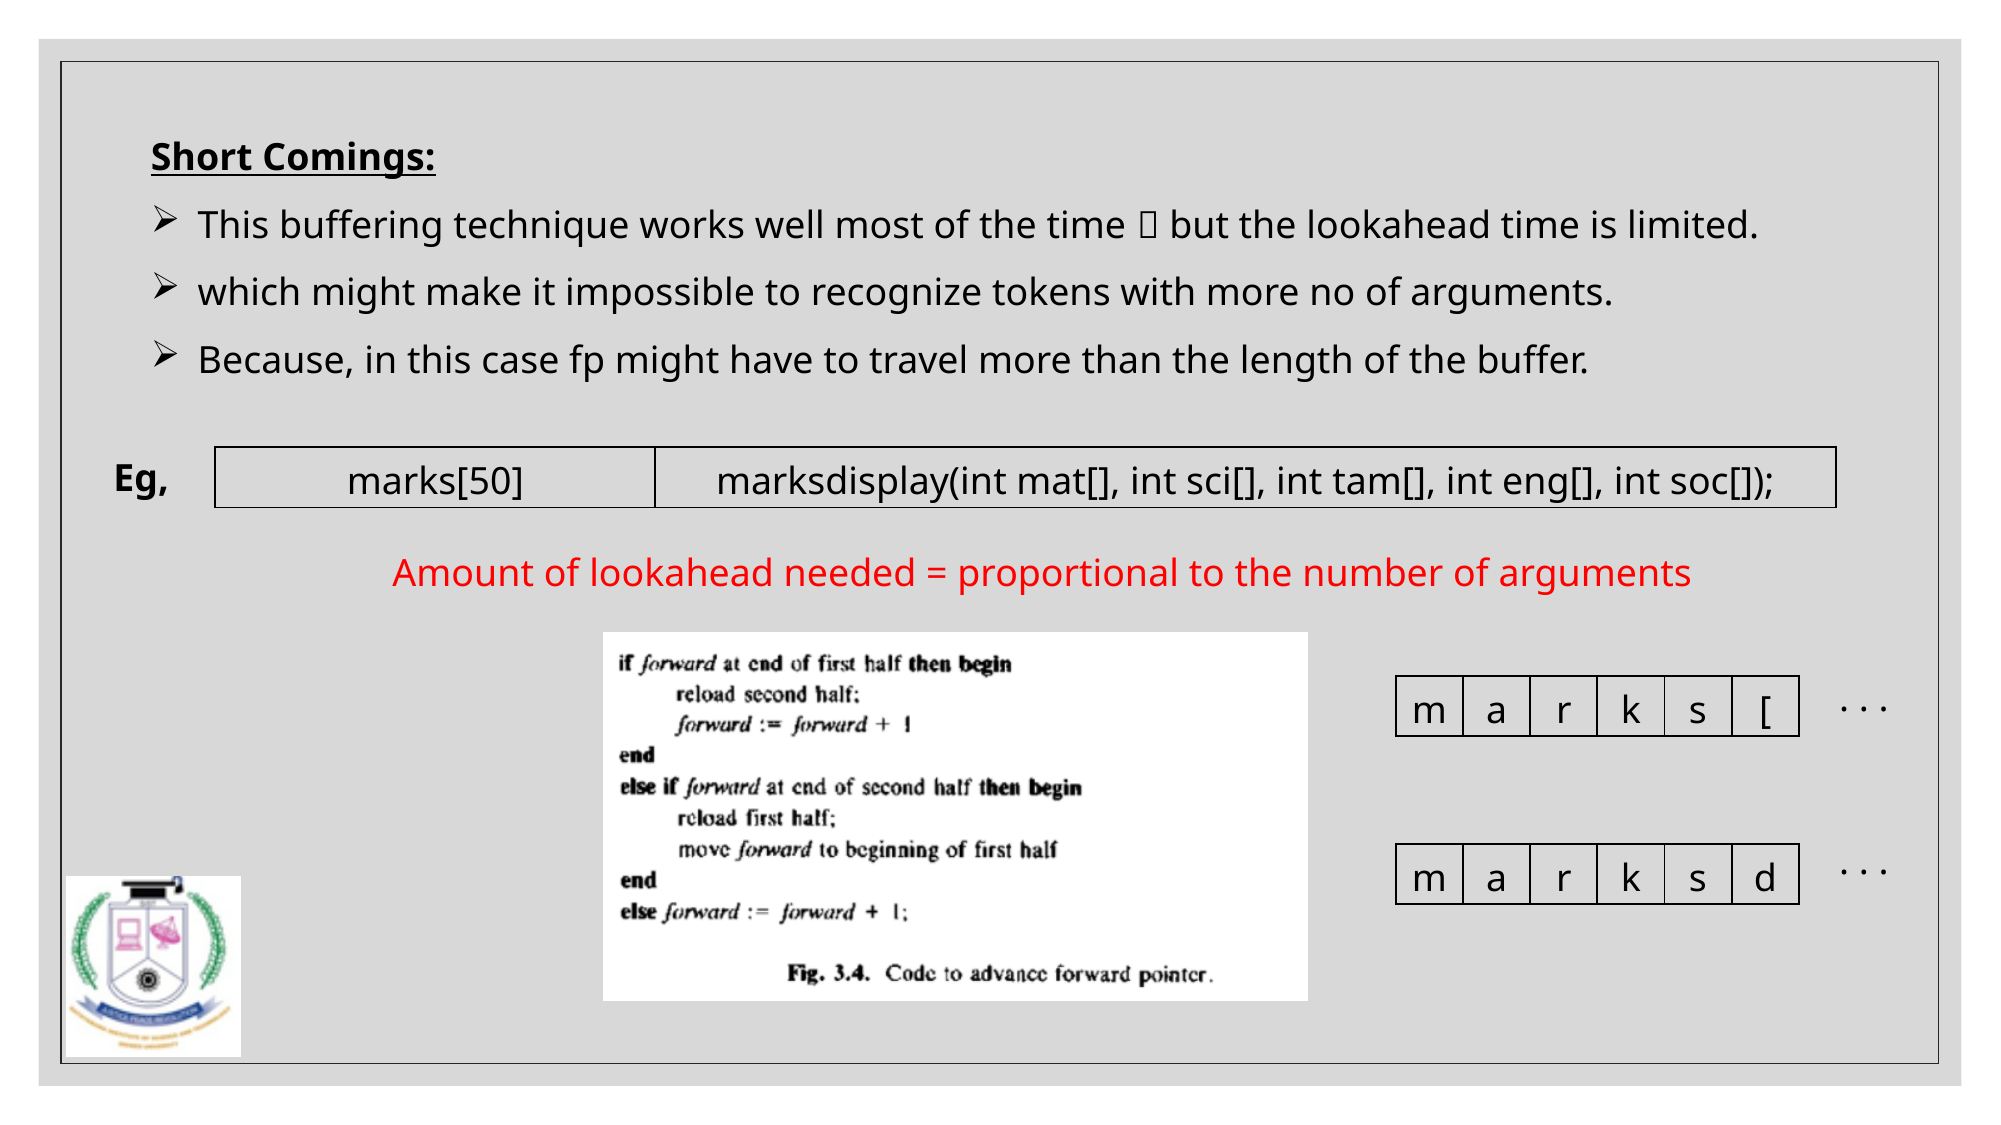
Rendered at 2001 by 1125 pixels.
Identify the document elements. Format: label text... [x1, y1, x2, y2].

text_box Short Comings: This buffering technique works well most of the time  but the lookahead time is limited. which might make it impossible to recognize tokens with more no of arguments. Because, in this case fp might have to travel more than the length of the buffer. [136, 103, 1775, 389]
table_header k [1598, 845, 1664, 903]
text_box Eg, [98, 446, 194, 507]
table_header m [1397, 845, 1462, 903]
text_box . . . [1824, 666, 1904, 726]
table_header a [1464, 677, 1529, 735]
table_header m [1397, 677, 1462, 735]
table_header d [1733, 845, 1798, 903]
picture [66, 876, 241, 1057]
table_header marks[50] [216, 448, 654, 507]
text_box . . . [1824, 829, 1904, 890]
table_header s [1665, 677, 1731, 735]
picture [603, 632, 1308, 1002]
table_header r [1531, 845, 1596, 903]
table_header s [1665, 845, 1731, 903]
table_header k [1598, 677, 1664, 735]
table_header a [1464, 845, 1529, 903]
table_header marksdisplay(int mat[], int sci[], int tam[], int eng[], int soc[]); [656, 448, 1835, 507]
table_header [ [1733, 677, 1798, 735]
text_box Amount of lookahead needed = proportional to the number of arguments [377, 541, 1708, 601]
table_header r [1531, 677, 1596, 735]
